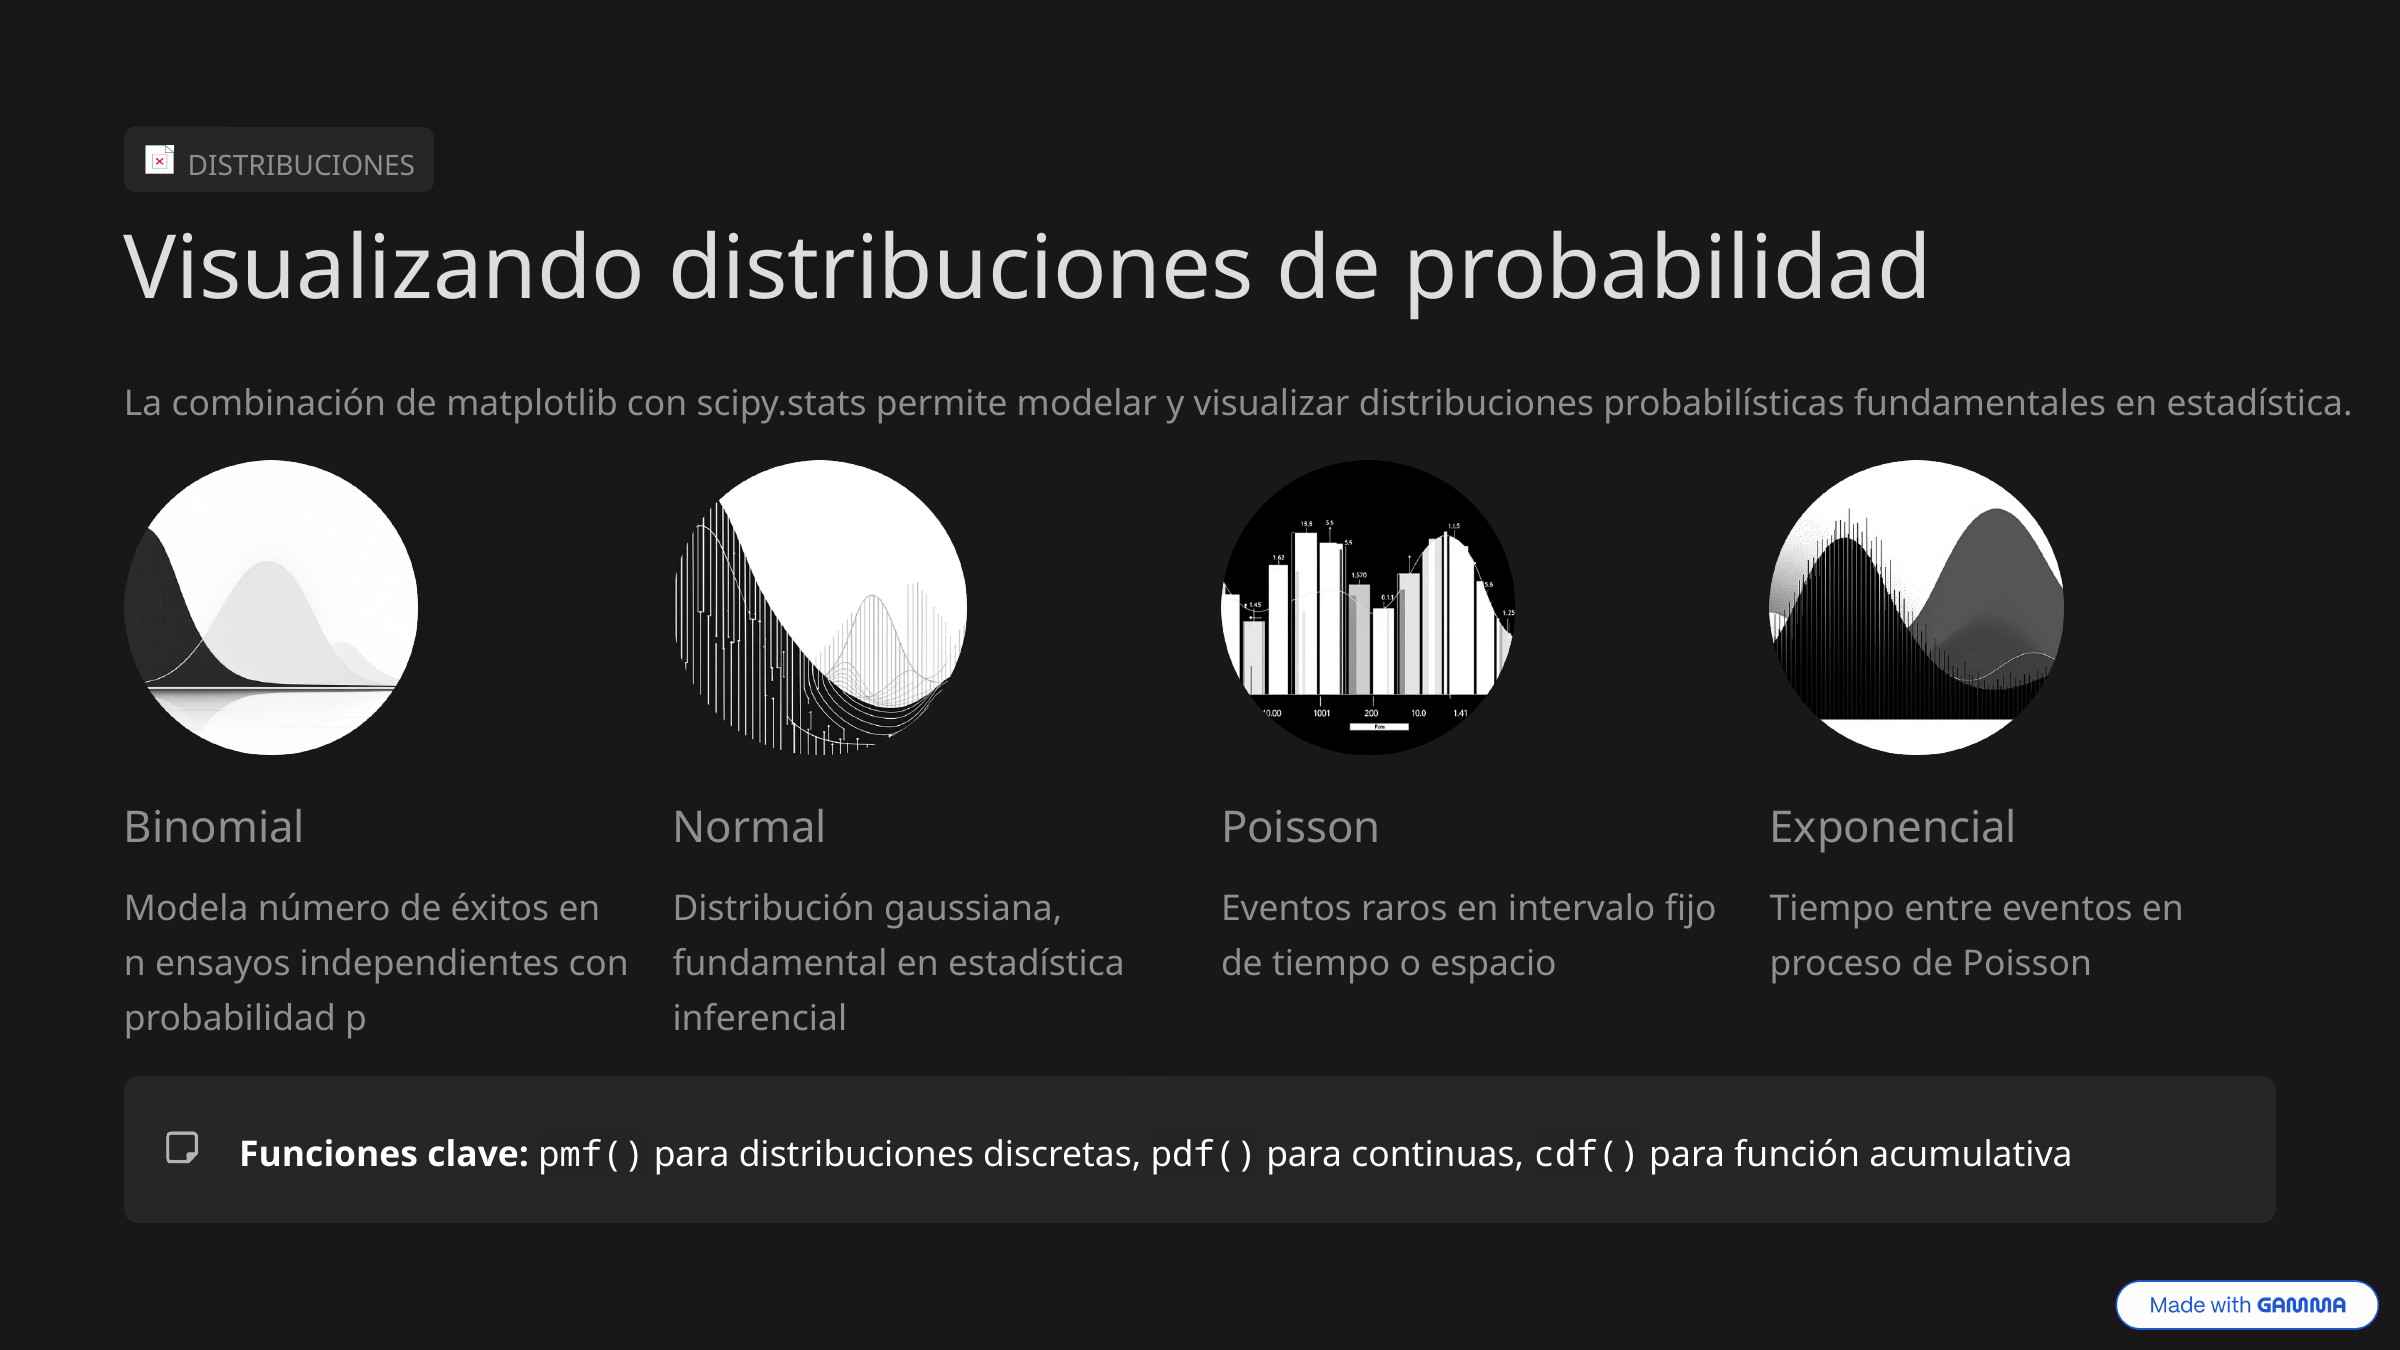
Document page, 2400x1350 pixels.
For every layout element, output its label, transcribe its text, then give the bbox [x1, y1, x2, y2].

text_box Exponencial [1769, 796, 2213, 852]
text_box Modela número de éxitos en n ensayos independientes con probabilidad p [123, 871, 631, 1038]
picture [123, 460, 418, 755]
picture [1769, 460, 2064, 755]
text_box Poisson [1221, 796, 1664, 852]
text_box DISTRIBUCIONES [187, 137, 413, 182]
text_box [123, 1075, 2276, 1224]
text_box Normal [672, 796, 1116, 852]
text_box Visualizando distribuciones de probabilidad [124, 205, 1997, 317]
picture [672, 460, 967, 755]
picture [159, 1129, 204, 1165]
text_box La combinación de matplotlib con scipy.stats permite modelar y visualizar distribuciones probabilísticas fundamentales en estadística. [123, 367, 2276, 423]
text_box Eventos raros en intervalo fijo de tiempo o espacio [1221, 871, 1728, 983]
picture [1221, 460, 1515, 755]
text_box [123, 126, 434, 193]
picture [145, 145, 174, 174]
text_box Tiempo entre eventos en proceso de Poisson [1769, 871, 2276, 983]
picture [2106, 1271, 2389, 1339]
text_box Binomial [124, 796, 567, 852]
text_box Distribución gaussiana, fundamental en estadística inferencial [672, 871, 1179, 1038]
text_box Funciones clave: pmf() para distribuciones discretas, pdf() para continuas, cdf() para función acumulativa [239, 1118, 2241, 1175]
